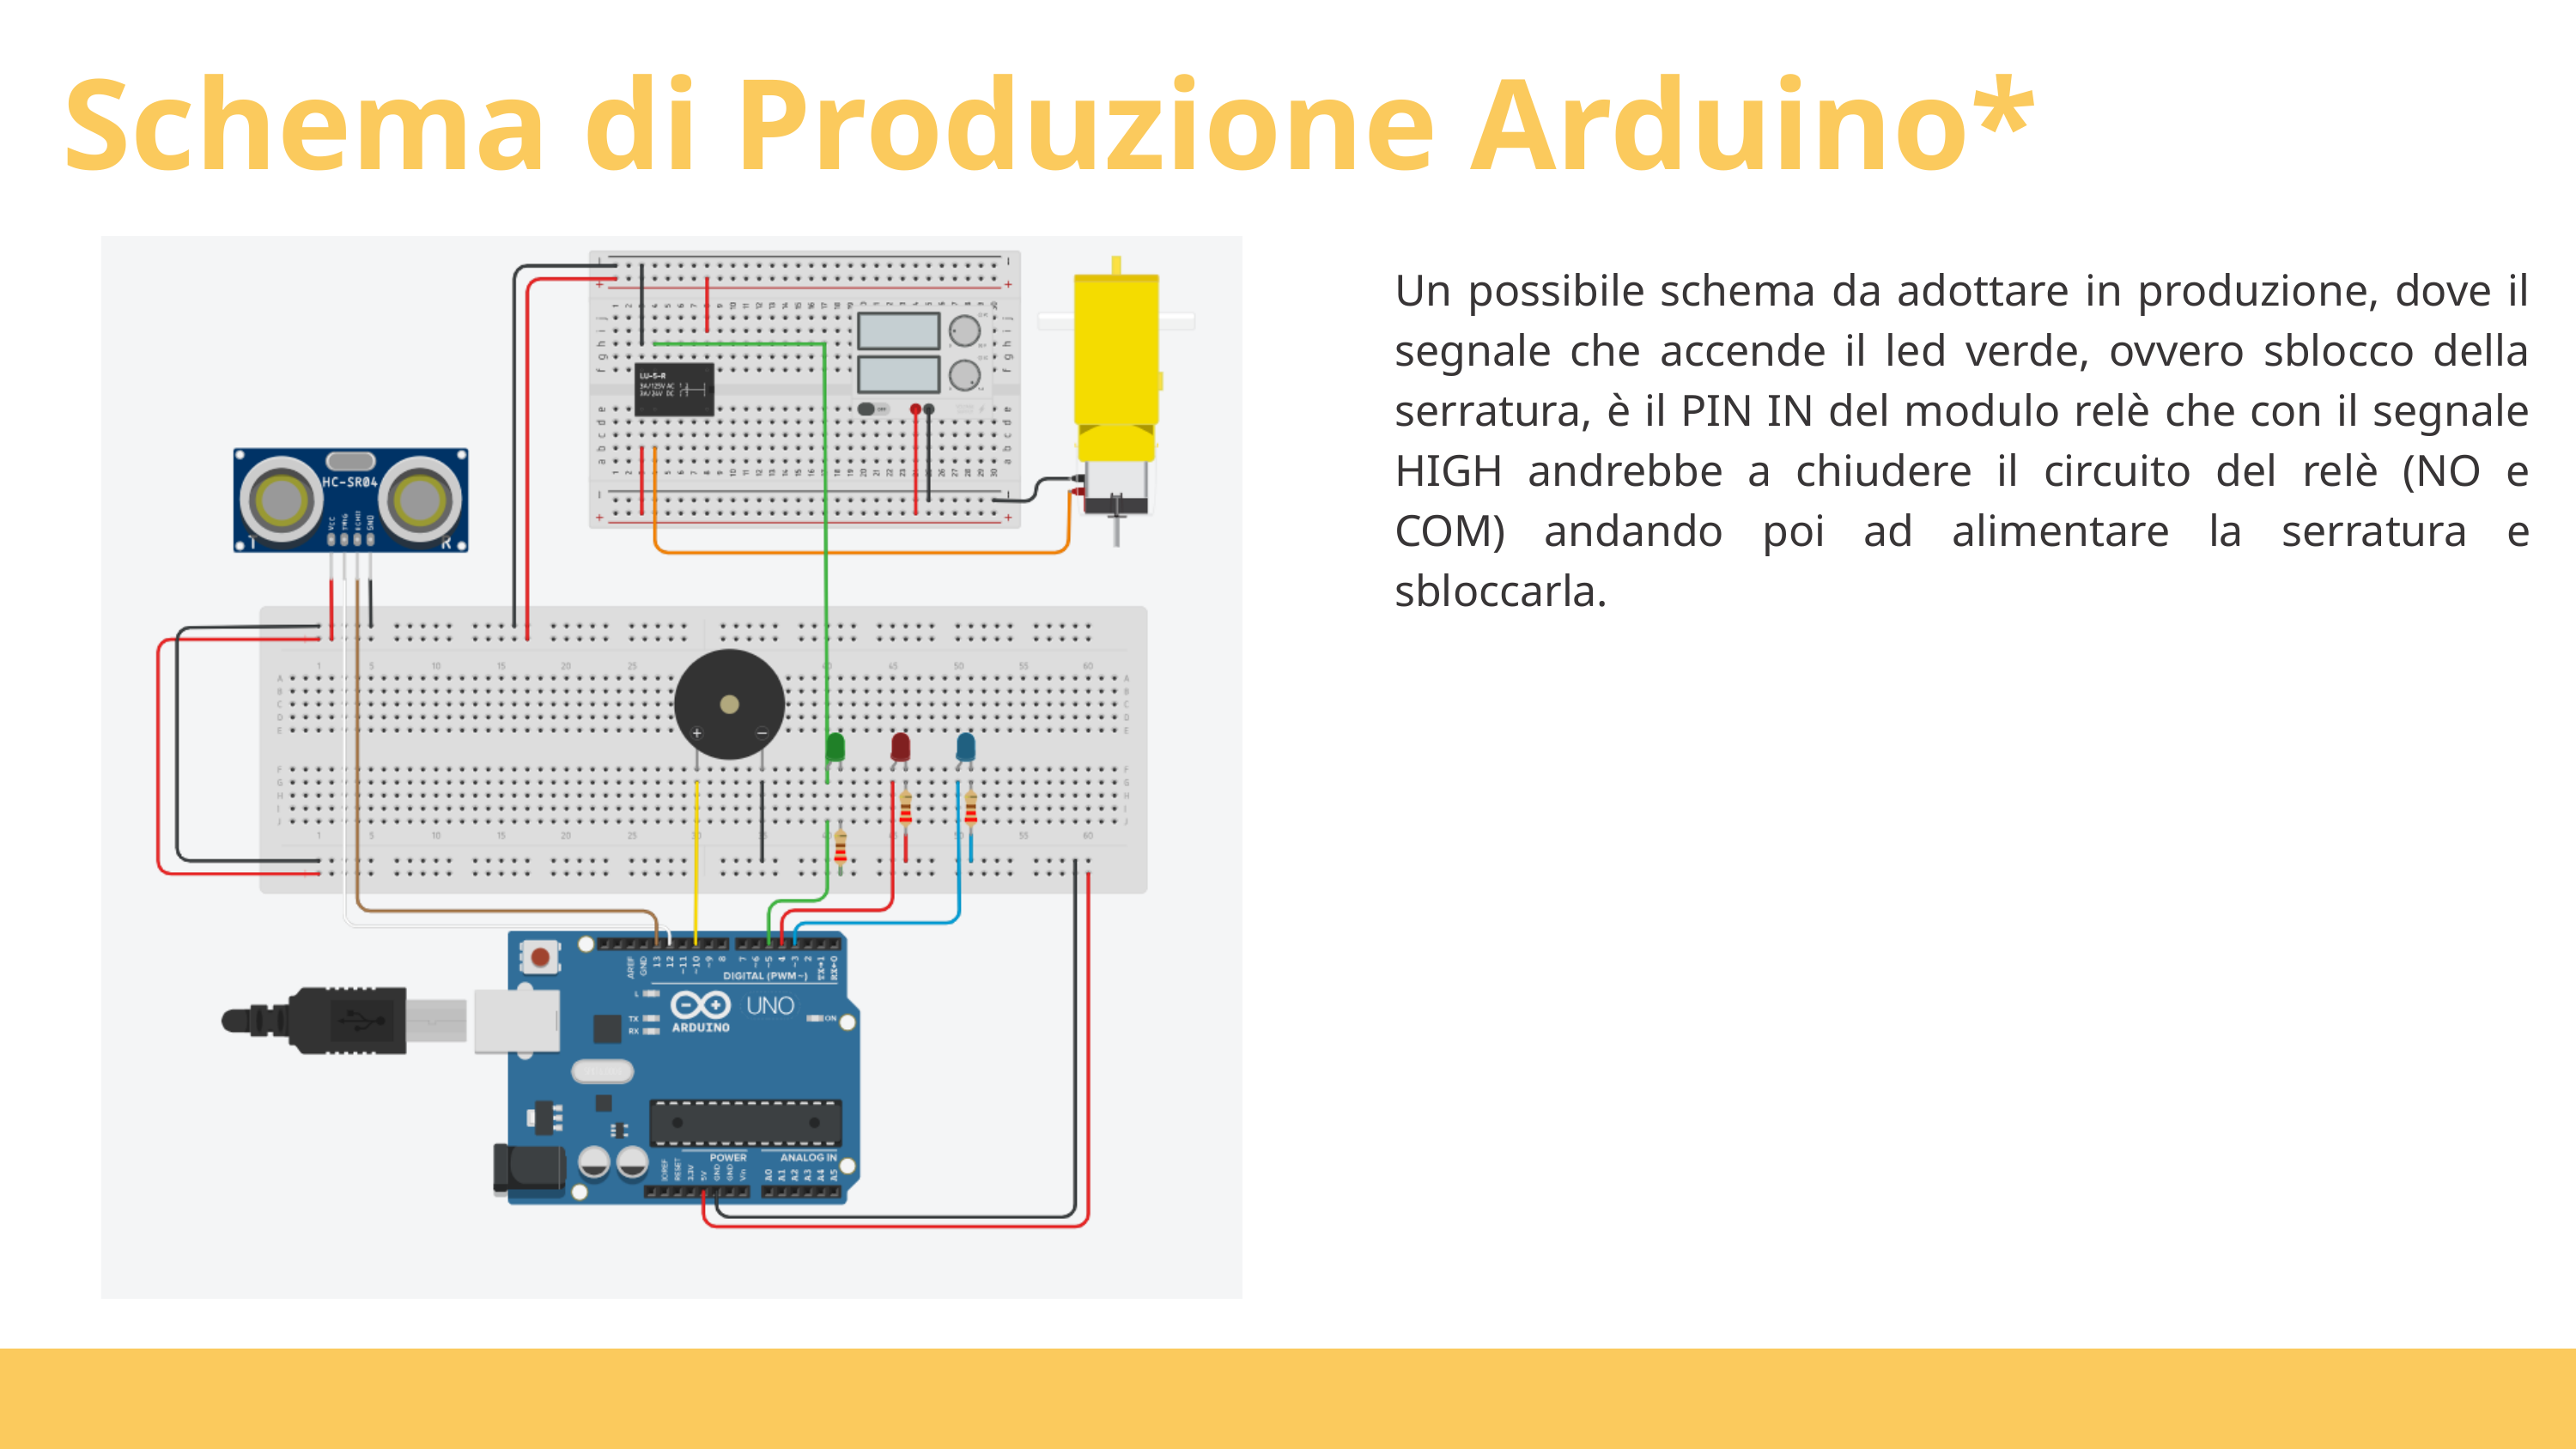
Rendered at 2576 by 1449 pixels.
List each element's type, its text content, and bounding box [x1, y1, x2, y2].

text_box Schema di Produzione Arduino* [62, 19, 2109, 195]
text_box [0, 1348, 2576, 1449]
text_box Un possibile schema da adottare in produzione, dove il segnale che accende il led verde, ovvero sblocco della serratura, è il PIN IN del modulo relè che con il segnale HIGH andrebbe a chiudere il circuito del relè (NO e COM) andando poi ad alimentare la serratura e sbloccarla. [1394, 254, 2531, 615]
text_box [100, 236, 1242, 1299]
